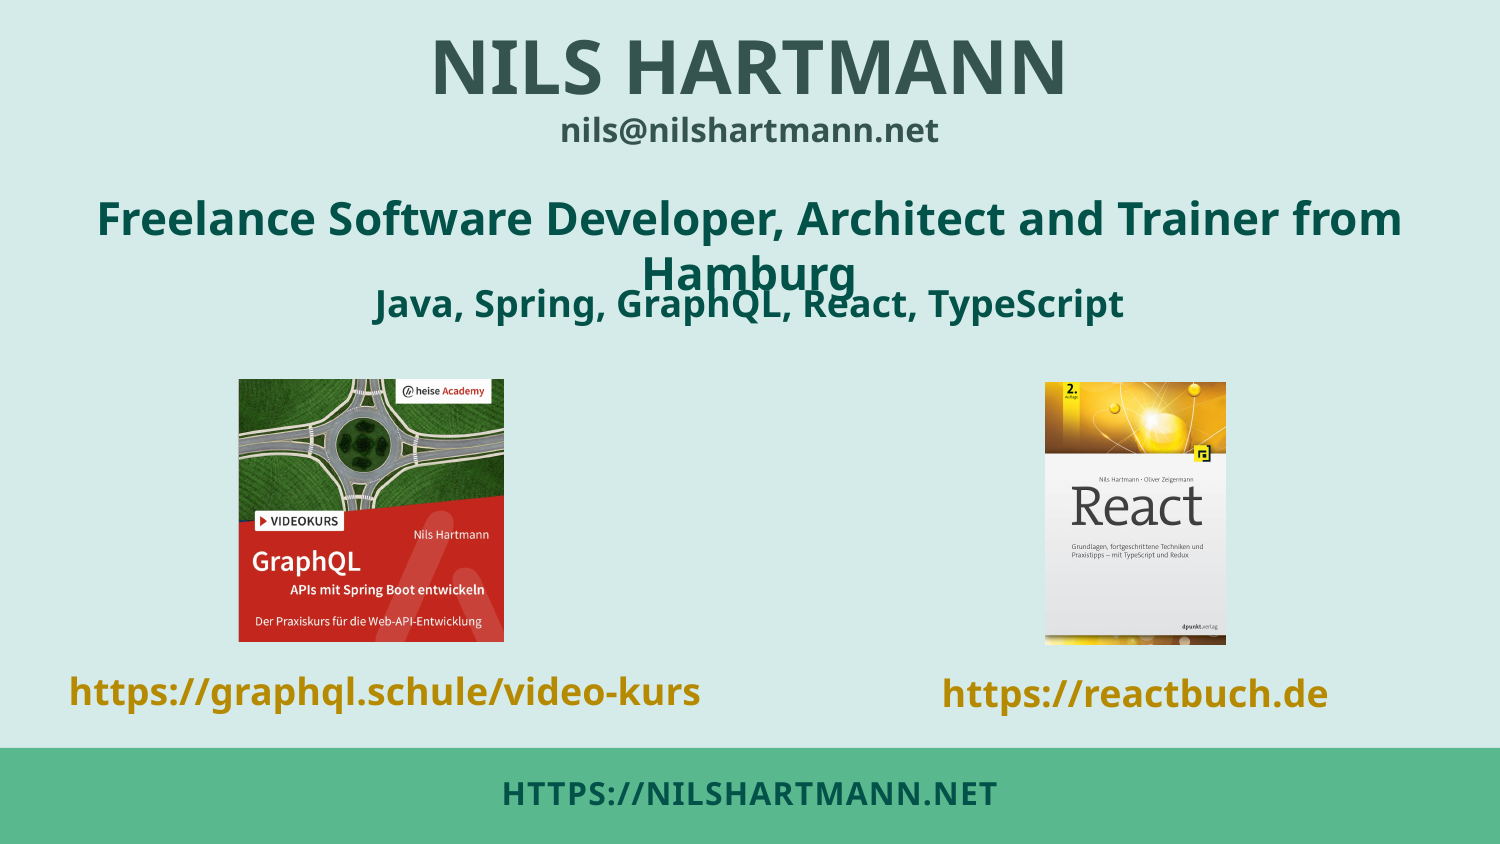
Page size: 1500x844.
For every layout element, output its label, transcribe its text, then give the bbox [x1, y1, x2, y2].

text_box NILS HARTMANN nils@nilshartmann.net Freelance Software Developer, Architect and Trainer from Hamburg [0, 12, 1500, 272]
text_box https://reactbuch.de [770, 663, 1500, 723]
text_box Java, Spring, GraphQL, React, TypeScript [0, 272, 1500, 333]
text_box https://graphql.schule/video-kurs [20, 660, 750, 721]
picture [1045, 382, 1226, 645]
title https://nilshartmann.net [0, 746, 1500, 844]
picture [238, 379, 504, 642]
